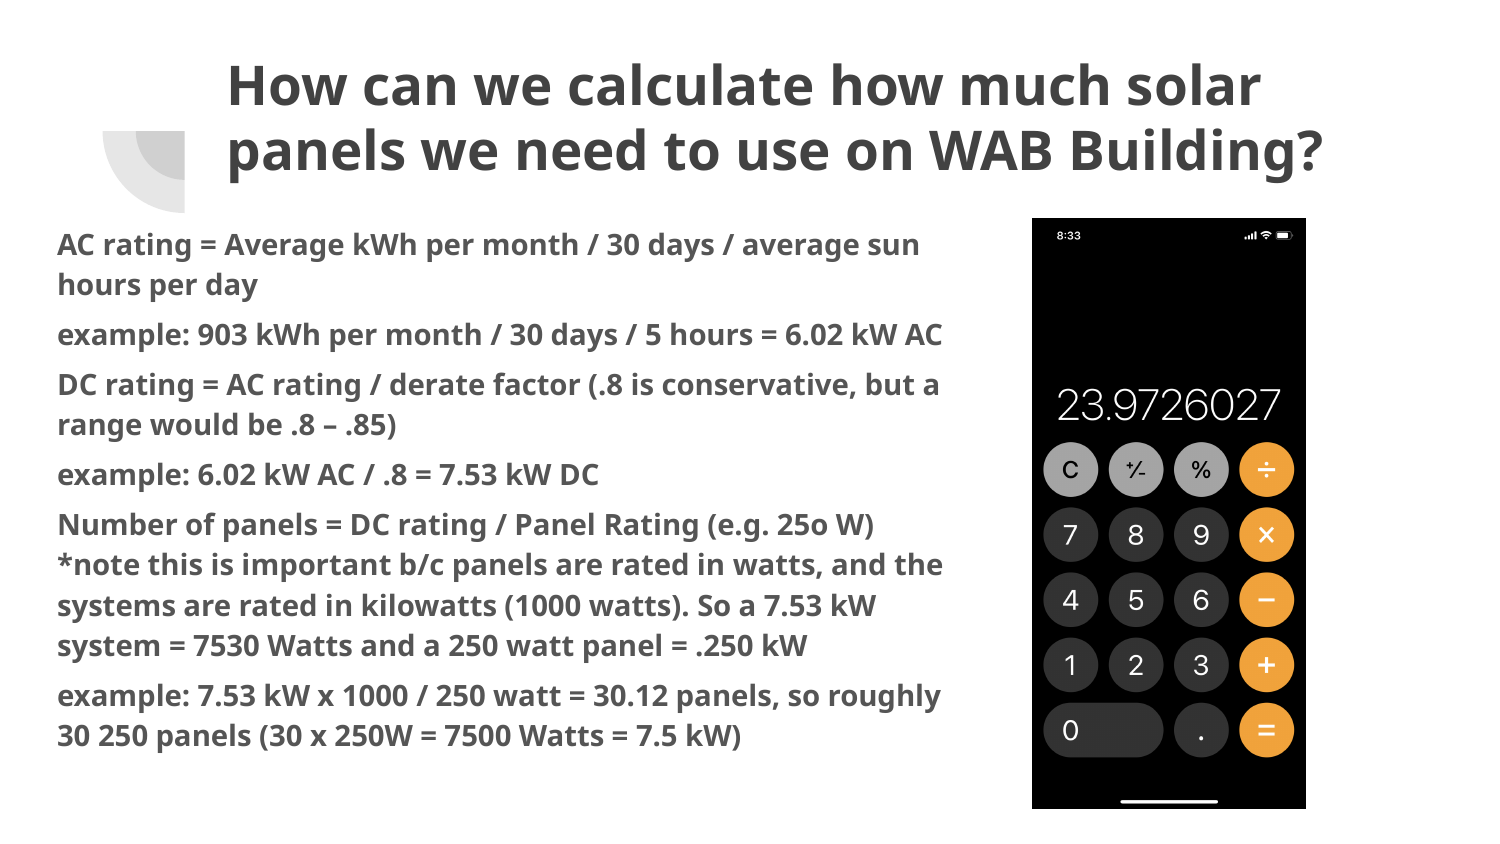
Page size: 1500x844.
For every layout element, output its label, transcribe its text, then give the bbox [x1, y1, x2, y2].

list AC rating = Average kWh per month / 30 days / average sun hours per day example: 903 kWh per month / 30 days / 5 hours = 6.02 kW AC DC rating = AC rating / derate factor (.8 is conservative, but a range would be .8 – .85) example: 6.02 kW AC / .8 = 7.53 kW DC Number of panels = DC rating / Panel Rating (e.g. 25o W) *note this is important b/c panels are rated in watts, and the systems are rated in kilowatts (1000 watts). So a 7.53 kW system = 7530 Watts and a 250 watt panel = .250 kW example: 7.53 kW x 1000 / 250 watt = 30.12 panels, so roughly 30 250 panels (30 x 250W = 7500 Watts = 7.5 kW) [41, 205, 974, 822]
title How can we calculate how much solar panels we need to use on WAB Building? [211, 35, 1365, 200]
picture [1032, 218, 1306, 810]
